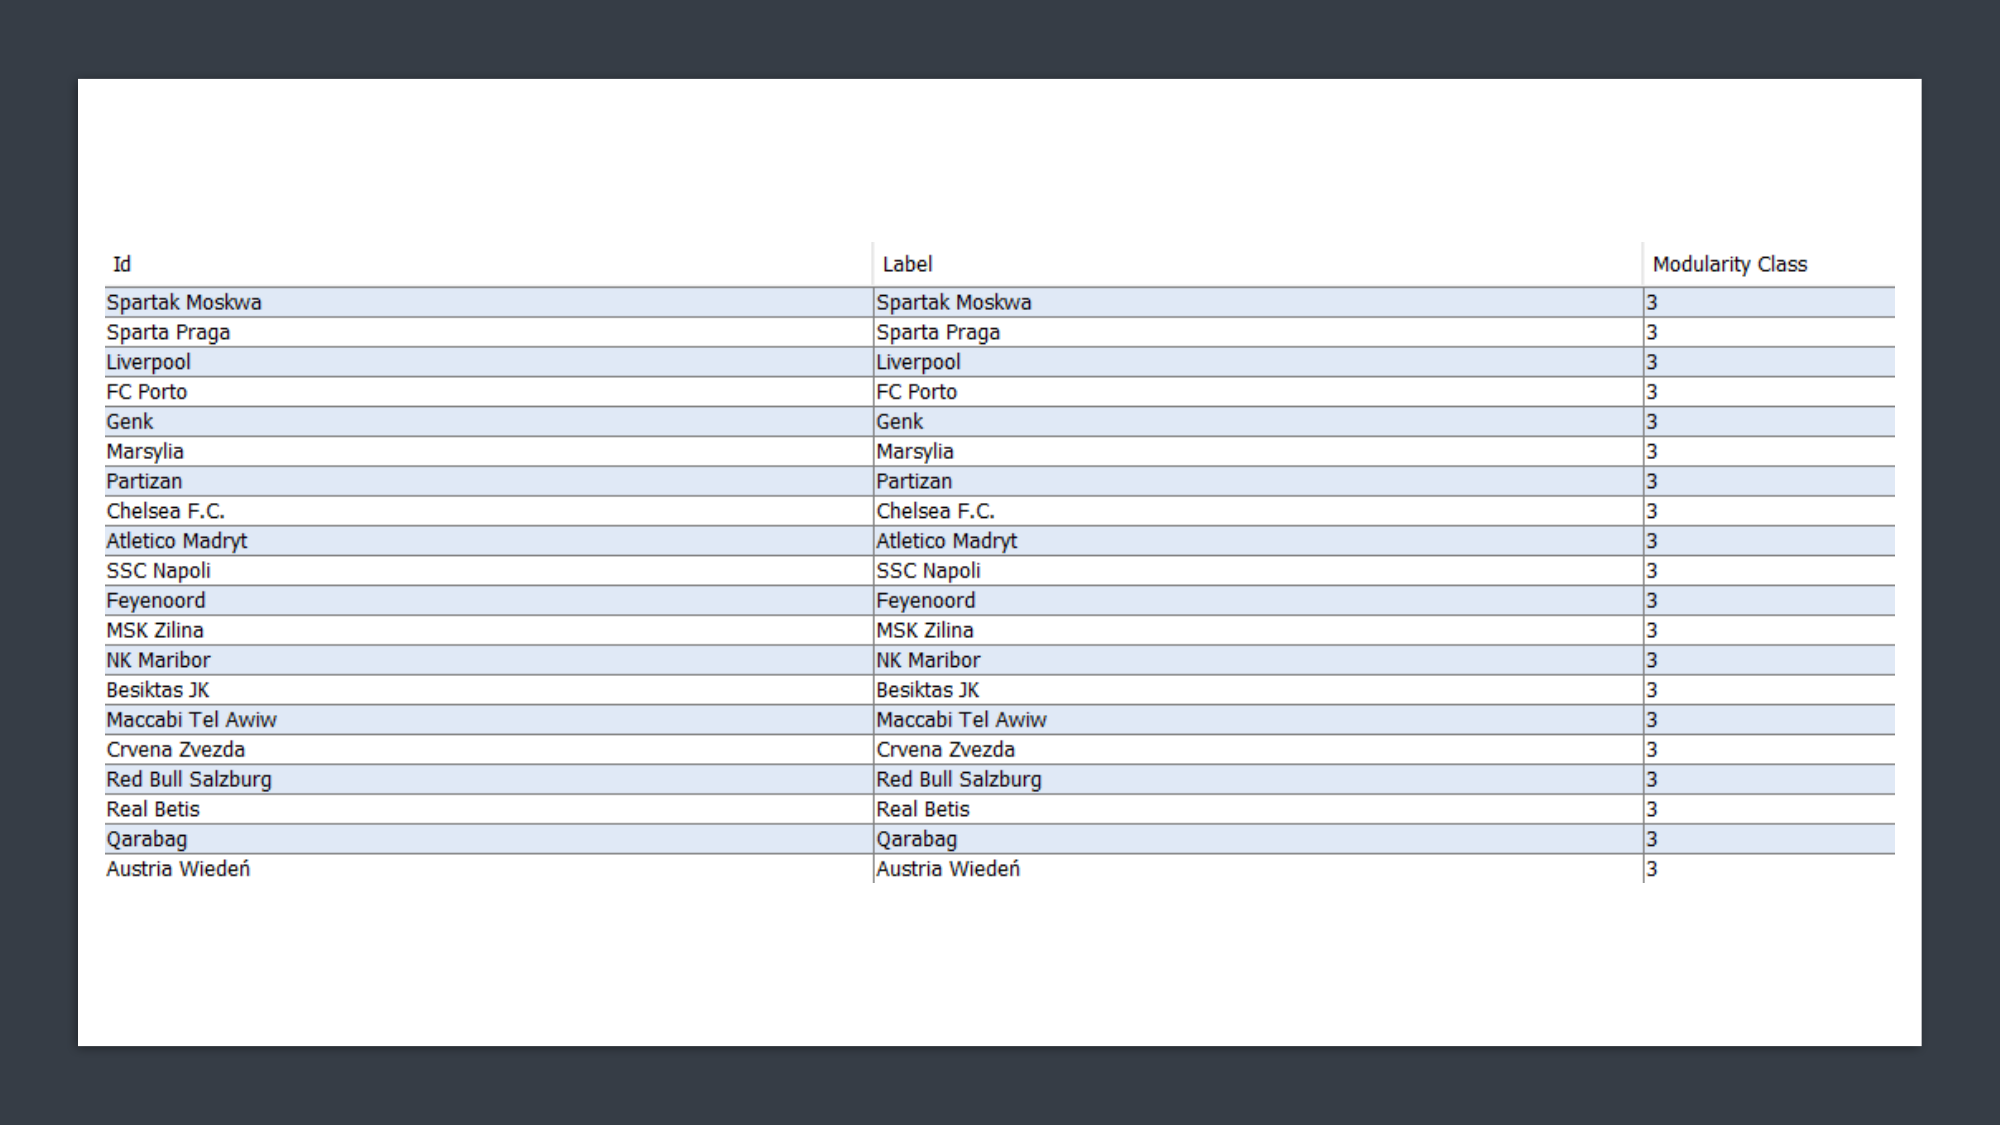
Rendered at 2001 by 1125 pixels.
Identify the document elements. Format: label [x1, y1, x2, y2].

text_box [77, 77, 1923, 1048]
picture [105, 242, 1895, 883]
text_box [0, 0, 2000, 1125]
